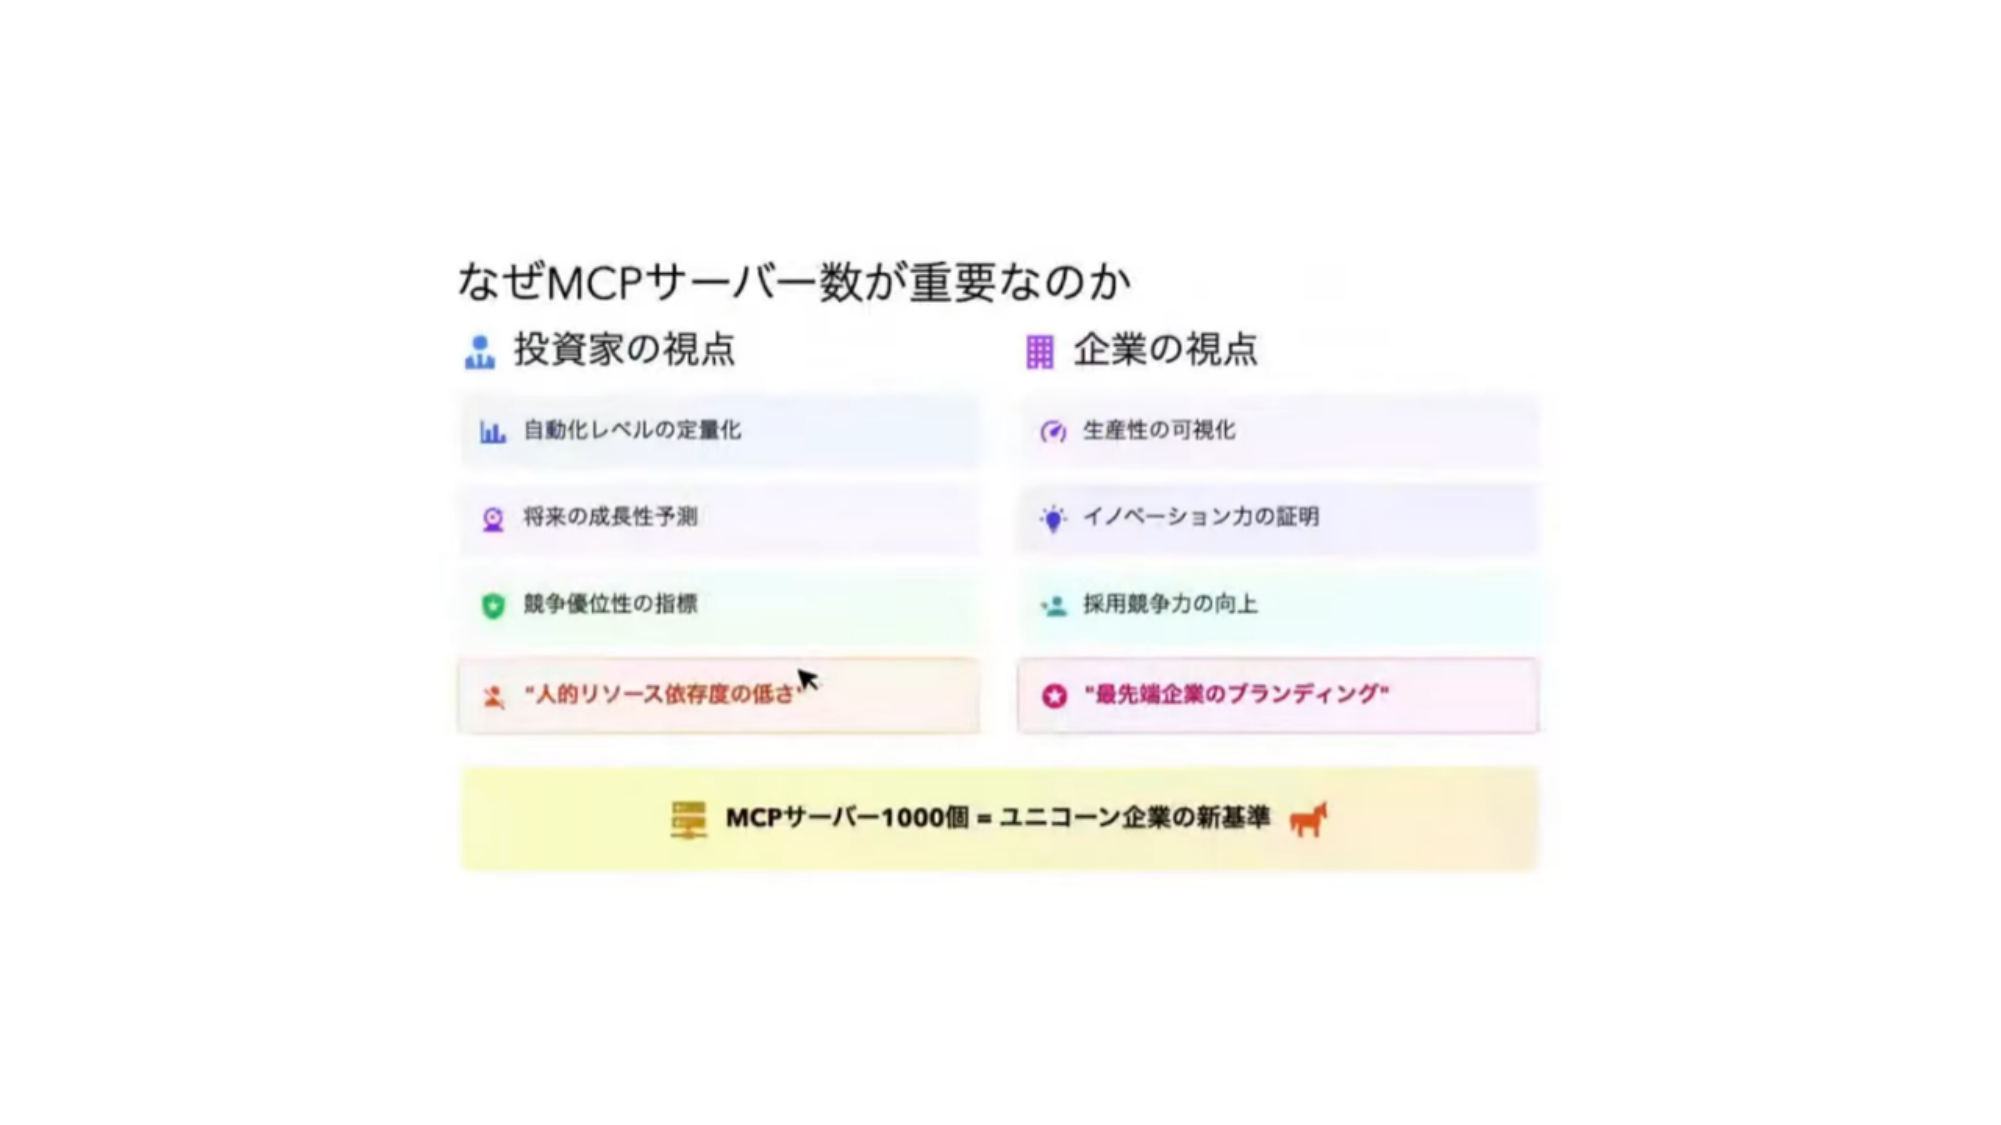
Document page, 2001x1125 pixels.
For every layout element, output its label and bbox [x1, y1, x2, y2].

picture [439, 237, 1561, 888]
